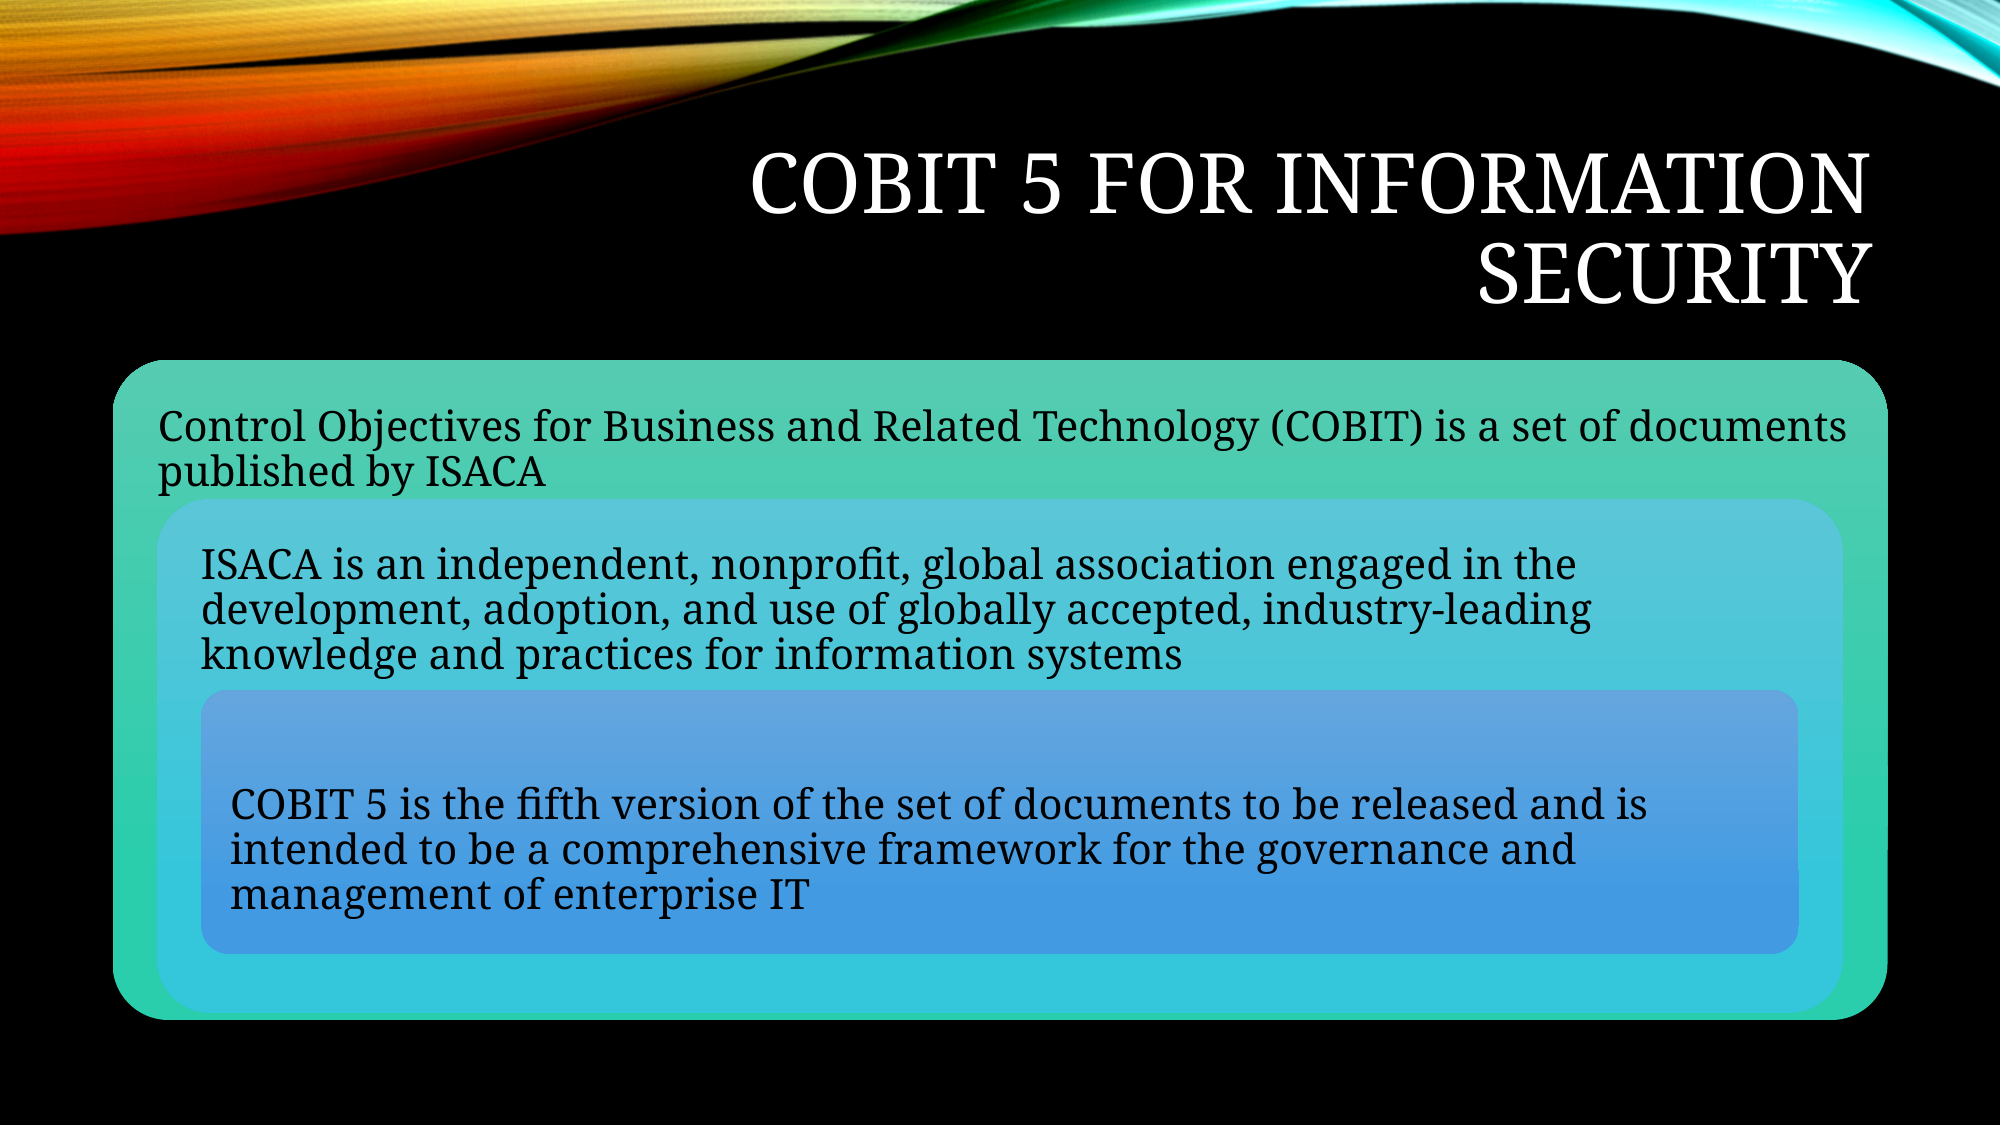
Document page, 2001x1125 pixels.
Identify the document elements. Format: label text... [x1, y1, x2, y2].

title Cobit 5 for information security [474, 125, 1888, 338]
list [112, 359, 1888, 1021]
picture [0, 0, 2000, 237]
